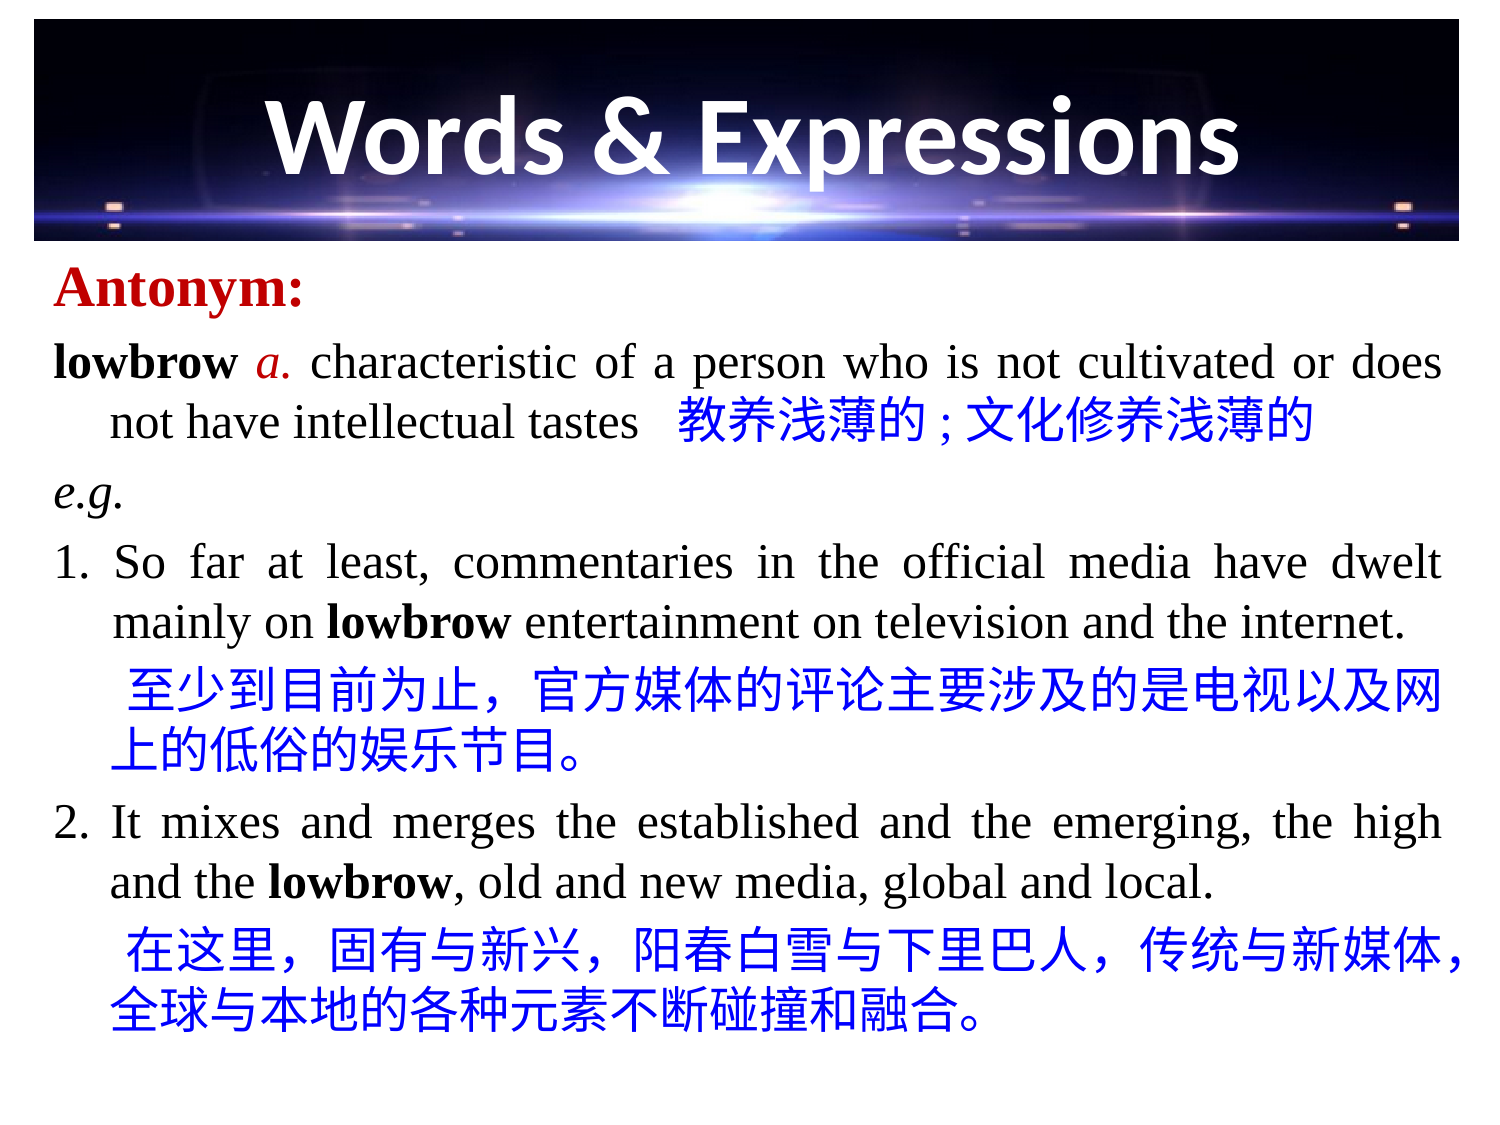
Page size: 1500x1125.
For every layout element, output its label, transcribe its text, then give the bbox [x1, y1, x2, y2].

text_box Words & Phrases [27, 11, 582, 87]
picture [34, 18, 1459, 242]
list Antonym: lowbrow a. characteristic of a person who is not cultivated or does not have intellectual tastes 教养浅薄的;文化修养浅薄的 e.g. 1. So far at least, commentaries in the official media have dwelt mainly on lowbrow entertainment on television and the internet. 至少到目前为止，官方媒体的评论主要涉及的是电视以及网上的低俗的娱乐节目。 2. It mixes and merges the established and the emerging, the high and the lowbrow, old and new media, global and local. 在这里，固有与新兴，阳春白雪与下里巴人，传统与新媒体，全球与本地的各种元素不断碰撞和融合。 [38, 250, 1459, 1125]
